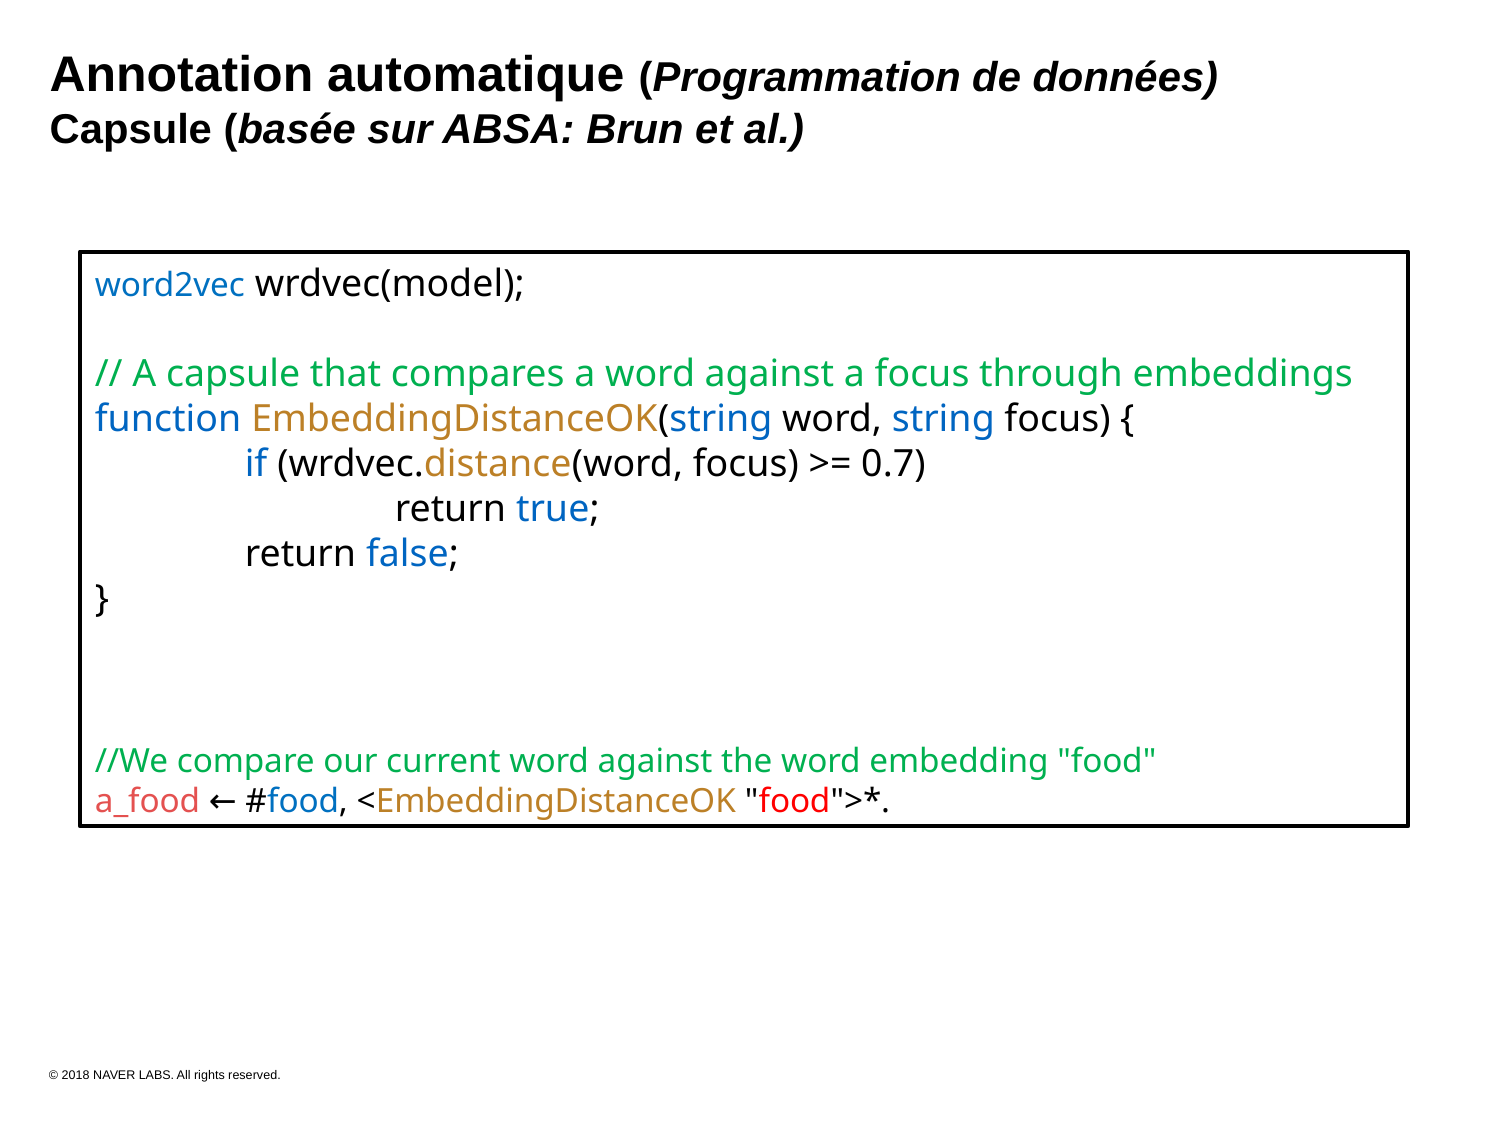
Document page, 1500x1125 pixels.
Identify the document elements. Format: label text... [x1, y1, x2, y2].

text_box Annotation automatique (Programmation de données) Capsule (basée sur ABSA: Brun et al.) [45, 37, 1356, 157]
text_box word2vec wrdvec(model); // A capsule that compares a word against a focus through embeddings function EmbeddingDistanceOK(string word, string focus) { if (wrdvec.distance(word, focus) >= 0.7) return true; return false; } //We compare our current word against the word embedding "food" a_food ← #food, <EmbeddingDistanceOK "food">*. [78, 250, 1410, 828]
